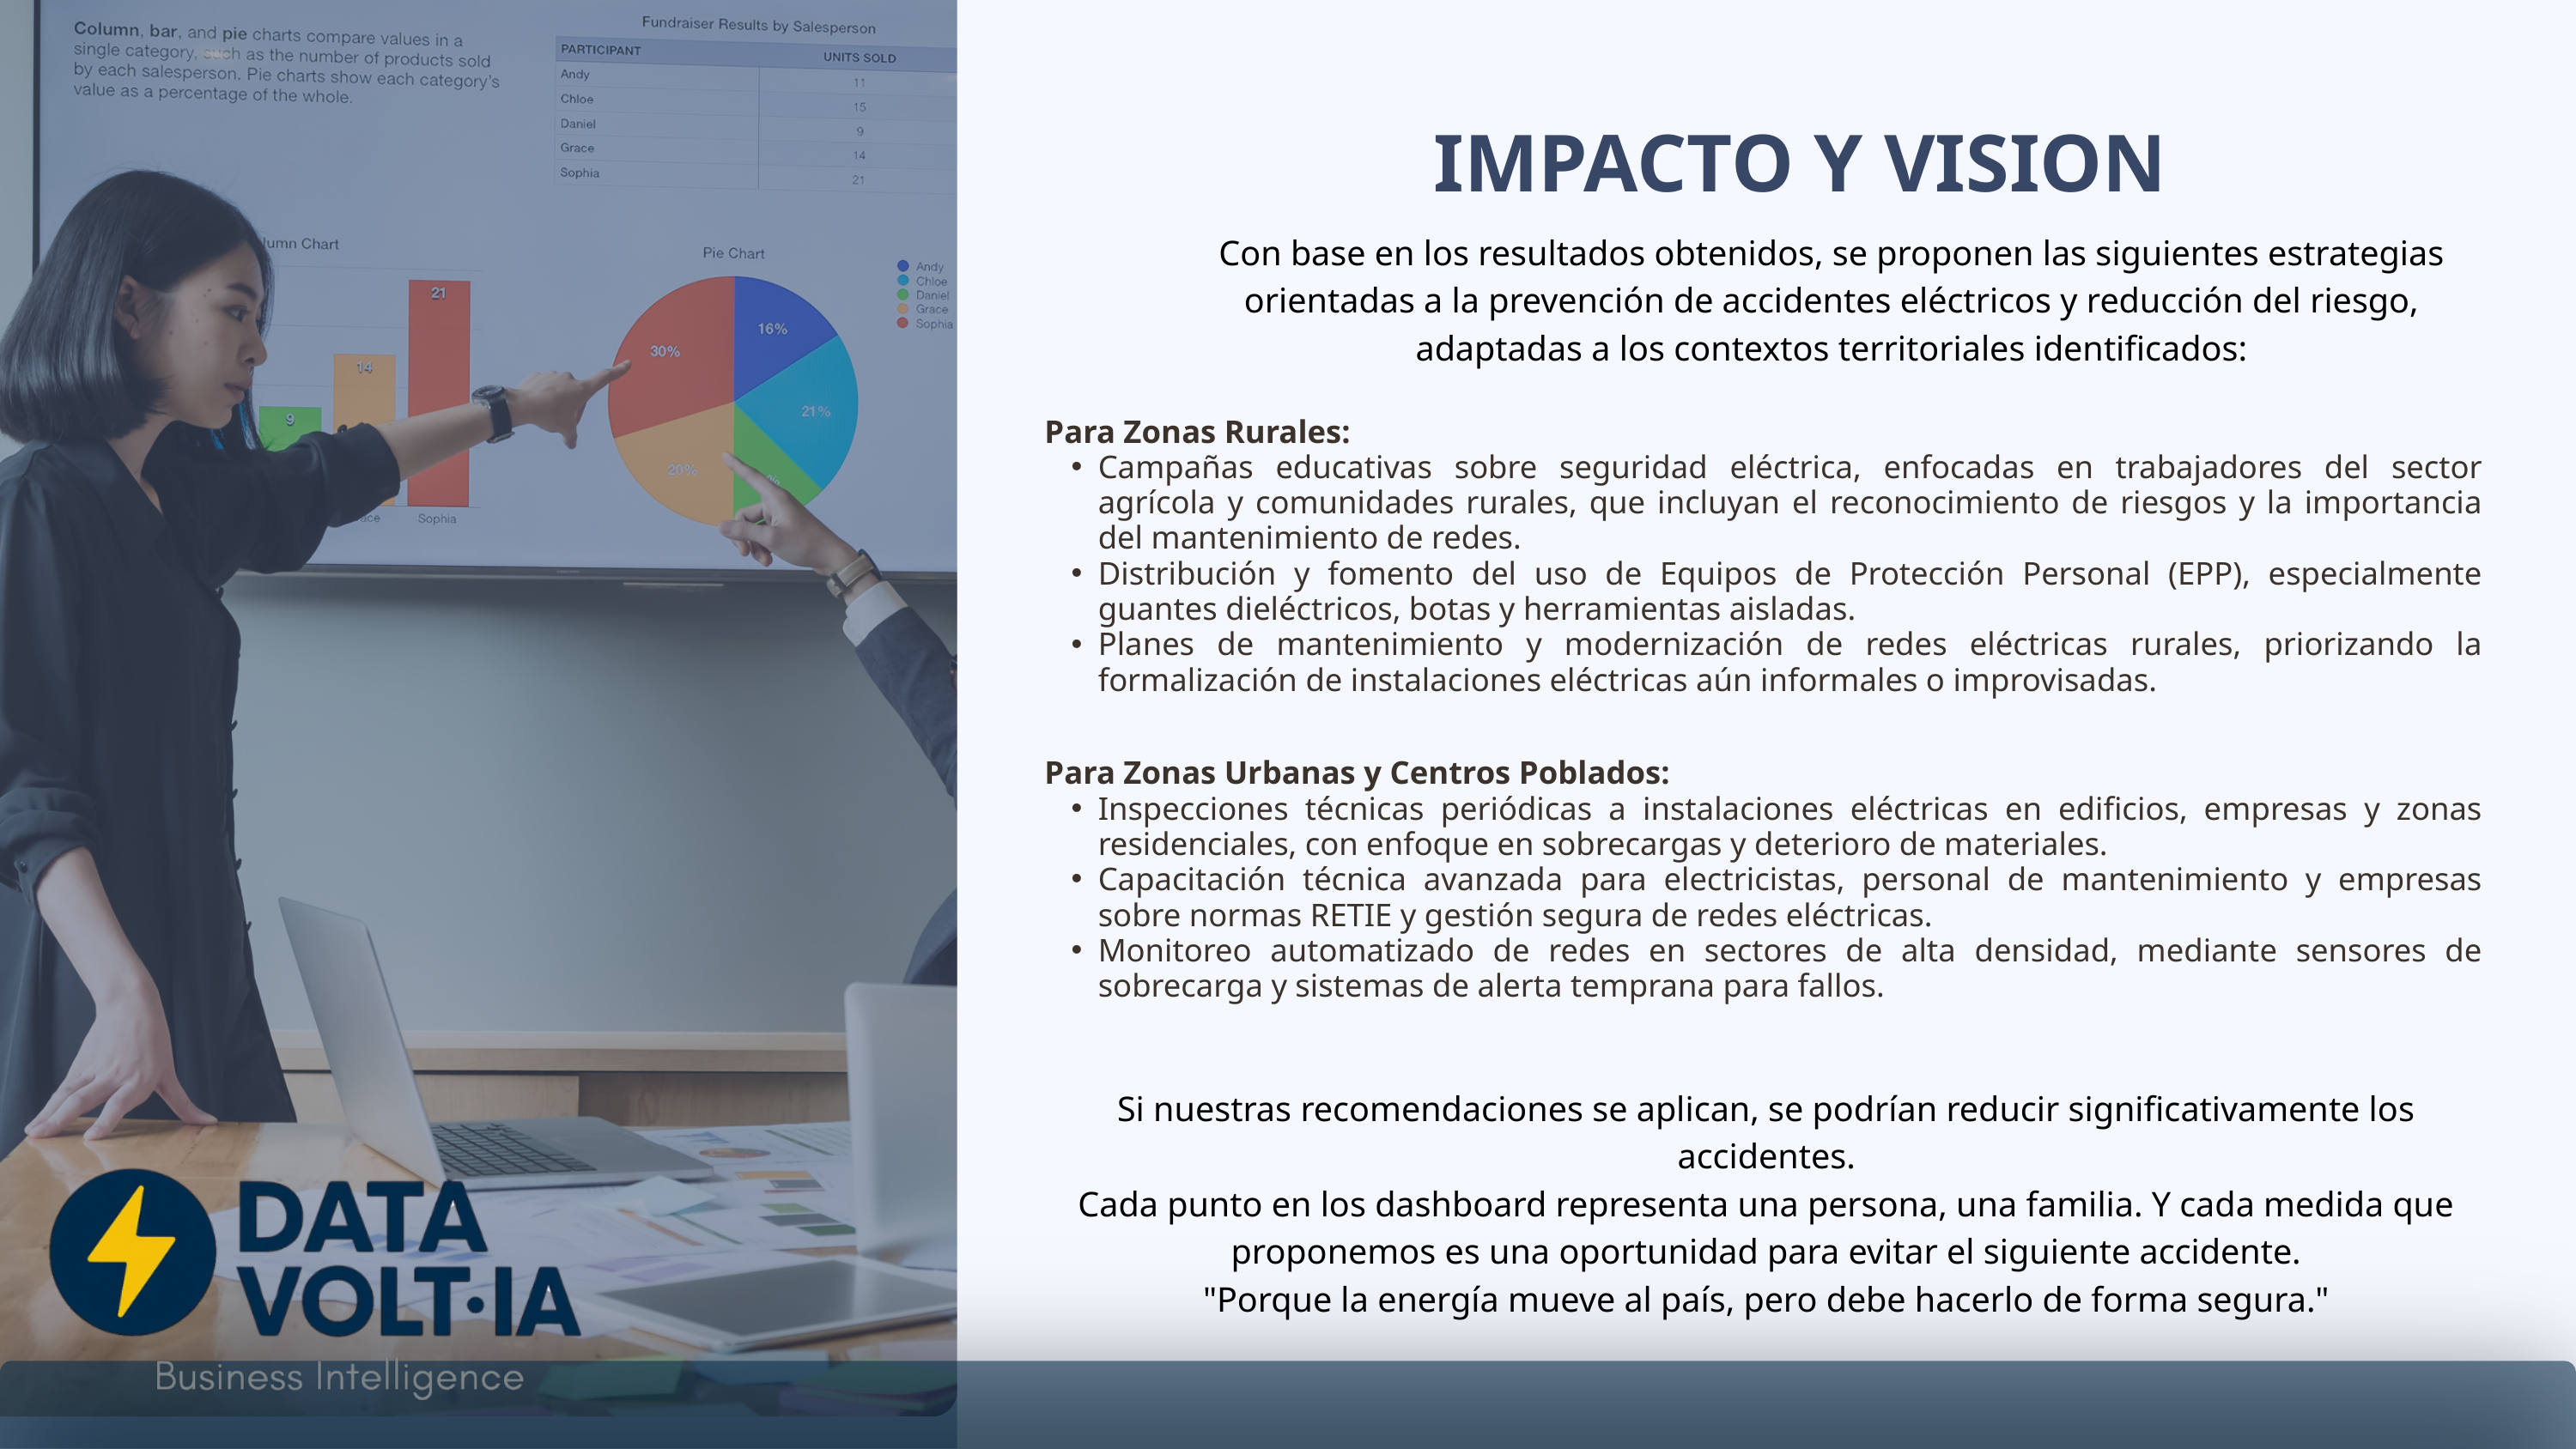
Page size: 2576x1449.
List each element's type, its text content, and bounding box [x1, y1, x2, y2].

text_box Si nuestras recomendaciones se aplican, se podrían reducir significativamente los accidentes. Cada punto en los dashboard representa una persona, una familia. Y cada medida que proponemos es una oportunidad para evitar el siguiente accidente. "Porque la energía mueve al país, pero debe hacerlo de forma segura." [1024, 1080, 2509, 1179]
text_box “Lo imposible solo tarda un poco más” [2300, 546, 2576, 788]
text_box Para Zonas Urbanas y Centros Poblados: Inspecciones técnicas periódicas a instalaciones eléctricas en edificios, empresas y zonas residenciales, con enfoque en sobrecargas y deterioro de materiales. Capacitación técnica avanzada para electricistas, personal de mantenimiento y empresas sobre normas RETIE y gestión segura de redes eléctricas. Monitoreo automatizado de redes en sectores de alta densidad, mediante sensores de sobrecarga y sistemas de alerta temprana para fallos. [1044, 755, 2484, 1004]
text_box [0, 1361, 2576, 1449]
text_box Con base en los resultados obtenidos, se proponen las siguientes estrategias orientadas a la prevención de accidentes eléctricos y reducción del riesgo, adaptadas a los contextos territoriales identificados: [1179, 224, 2485, 367]
text_box [963, 1179, 2576, 1359]
text_box Para Zonas Rurales: Campañas educativas sobre seguridad eléctrica, enfocadas en trabajadores del sector agrícola y comunidades rurales, que incluyan el reconocimiento de riesgos y la importancia del mantenimiento de redes. Distribución y fomento del uso de Equipos de Protección Personal (EPP), especialmente guantes dieléctricos, botas y herramientas aisladas. Planes de mantenimiento y modernización de redes eléctricas rurales, priorizando la formalización de instalaciones eléctricas aún informales o improvisadas. [1044, 413, 2484, 698]
text_box IMPACTO Y VISION [1044, 118, 2576, 208]
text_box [0, 0, 957, 1359]
